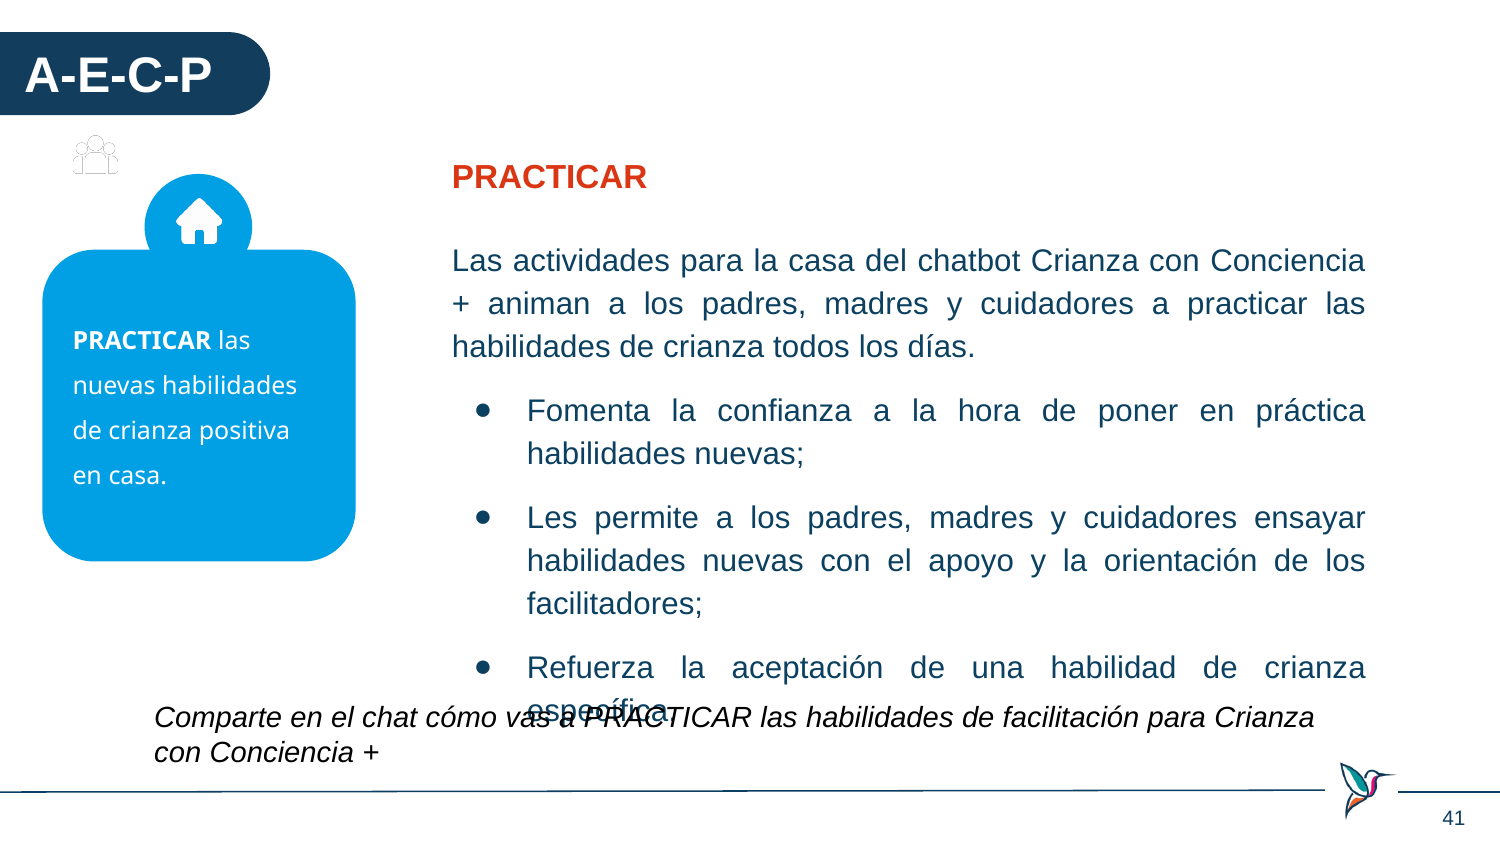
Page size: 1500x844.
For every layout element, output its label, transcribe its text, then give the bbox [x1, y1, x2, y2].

text_box PRACTICAR Las actividades para la casa del chatbot Crianza con Conciencia + animan a los padres, madres y cuidadores a practicar las habilidades de crianza todos los días. Fomenta la confianza a la hora de poner en práctica habilidades nuevas; Les permite a los padres, madres y cuidadores ensayar habilidades nuevas con el apoyo y la orientación de los facilitadores; Refuerza la aceptación de una habilidad de crianza específica. [436, 147, 1383, 736]
text_box PRACTICAR las nuevas habilidades de crianza positiva en casa. [42, 249, 356, 562]
picture [1338, 759, 1398, 823]
picture [73, 131, 119, 177]
text_box [144, 173, 253, 280]
text_box Comparte en el chat cómo vas a PRACTICAR las habilidades de facilitación para Crianza con Conciencia + [139, 683, 1361, 784]
text_box A-E-C-P [9, 35, 592, 111]
text_box [0, 32, 247, 116]
picture [177, 199, 221, 243]
